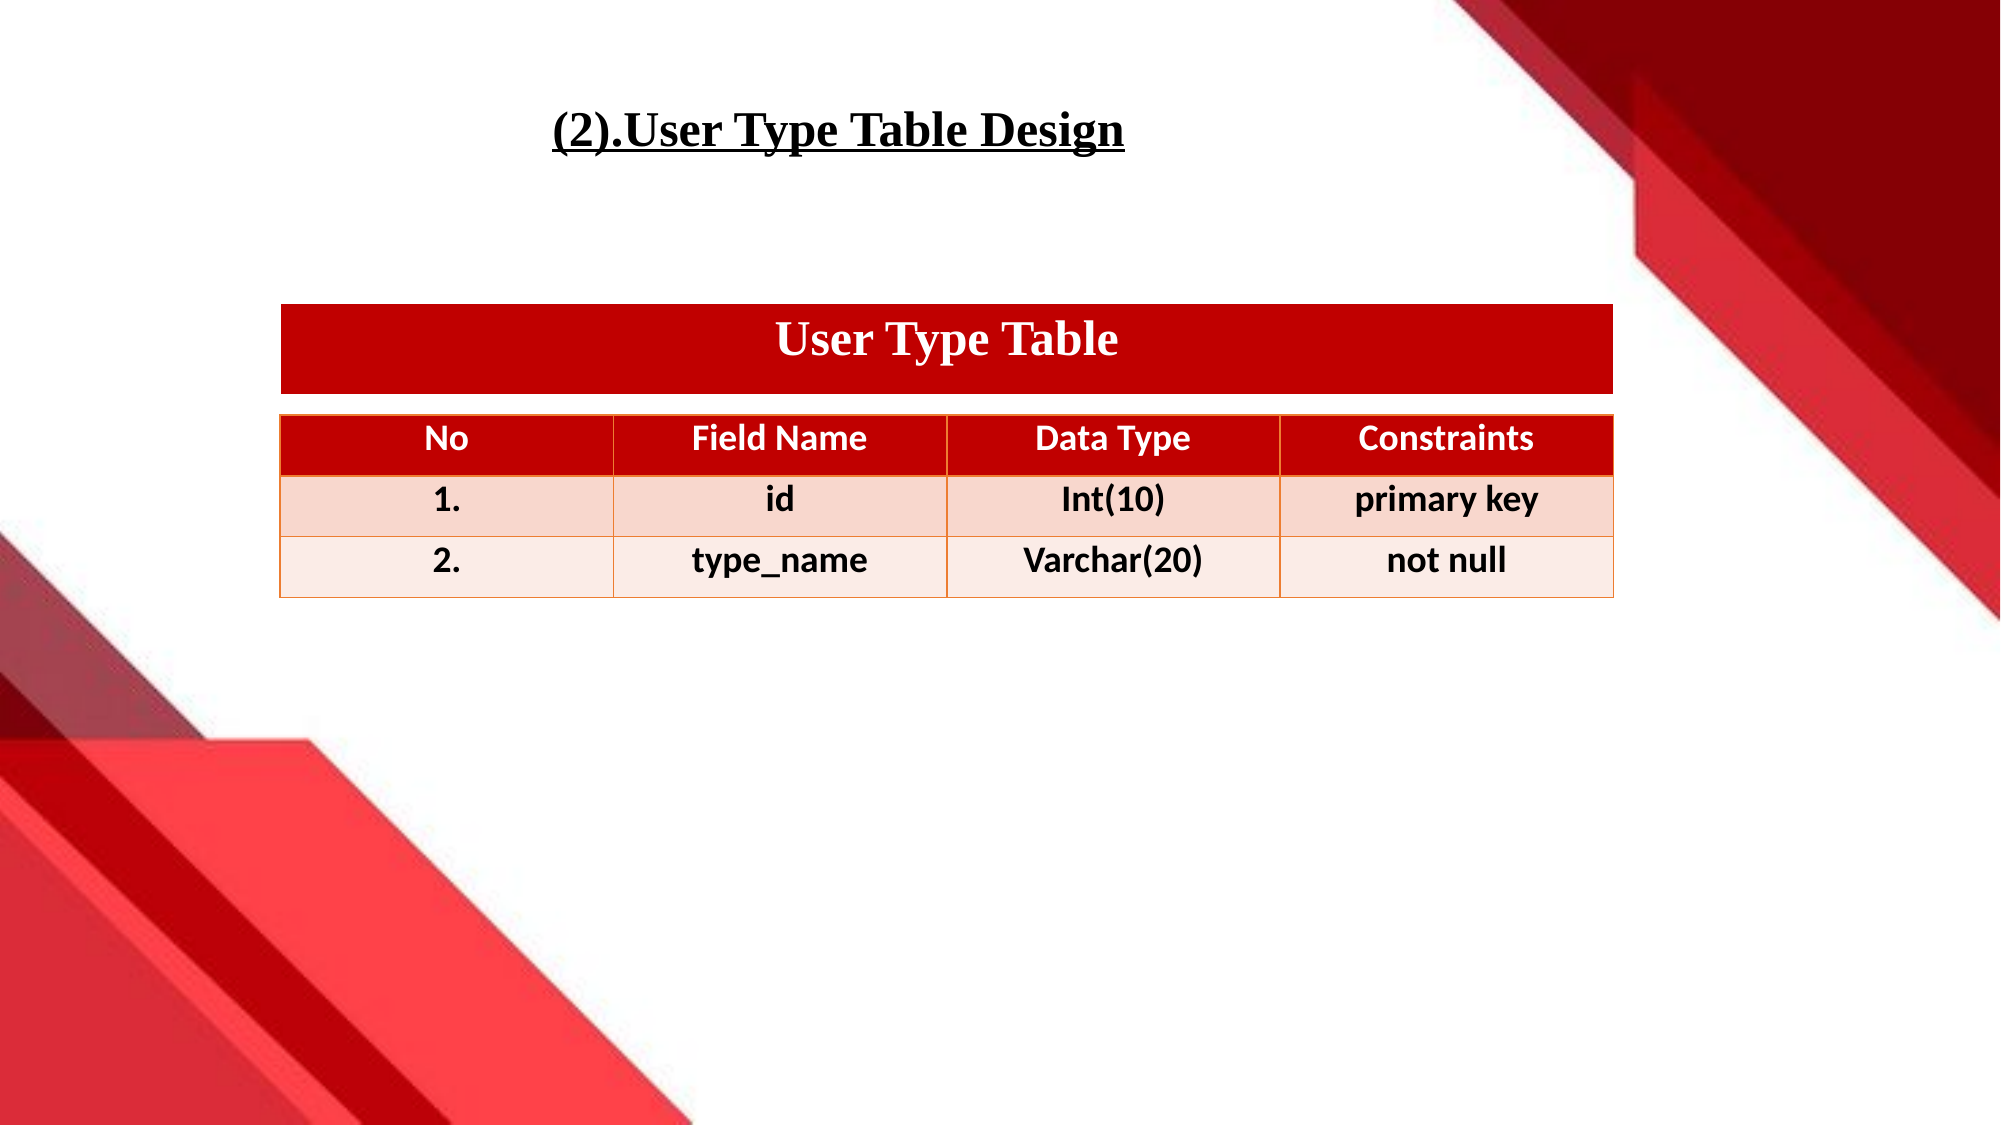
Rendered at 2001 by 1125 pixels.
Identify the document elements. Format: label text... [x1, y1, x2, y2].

table_header Constraints [1281, 416, 1613, 475]
table_cell Int(10) [948, 477, 1279, 536]
table_cell 1. [281, 477, 613, 536]
table_cell 2. [281, 537, 613, 597]
table_cell type_name [614, 537, 946, 597]
table_cell not null [1281, 537, 1613, 597]
table_header Field Name [614, 416, 946, 475]
table_header User Type Table [281, 304, 1613, 394]
text_box (2).User Type Table Design [537, 88, 1164, 164]
table_header No [281, 416, 613, 475]
table_cell primary key [1281, 477, 1613, 536]
table_cell id [614, 477, 946, 536]
table_header Data Type [948, 416, 1279, 475]
picture [0, 0, 2001, 1125]
table_cell Varchar(20) [948, 537, 1279, 597]
